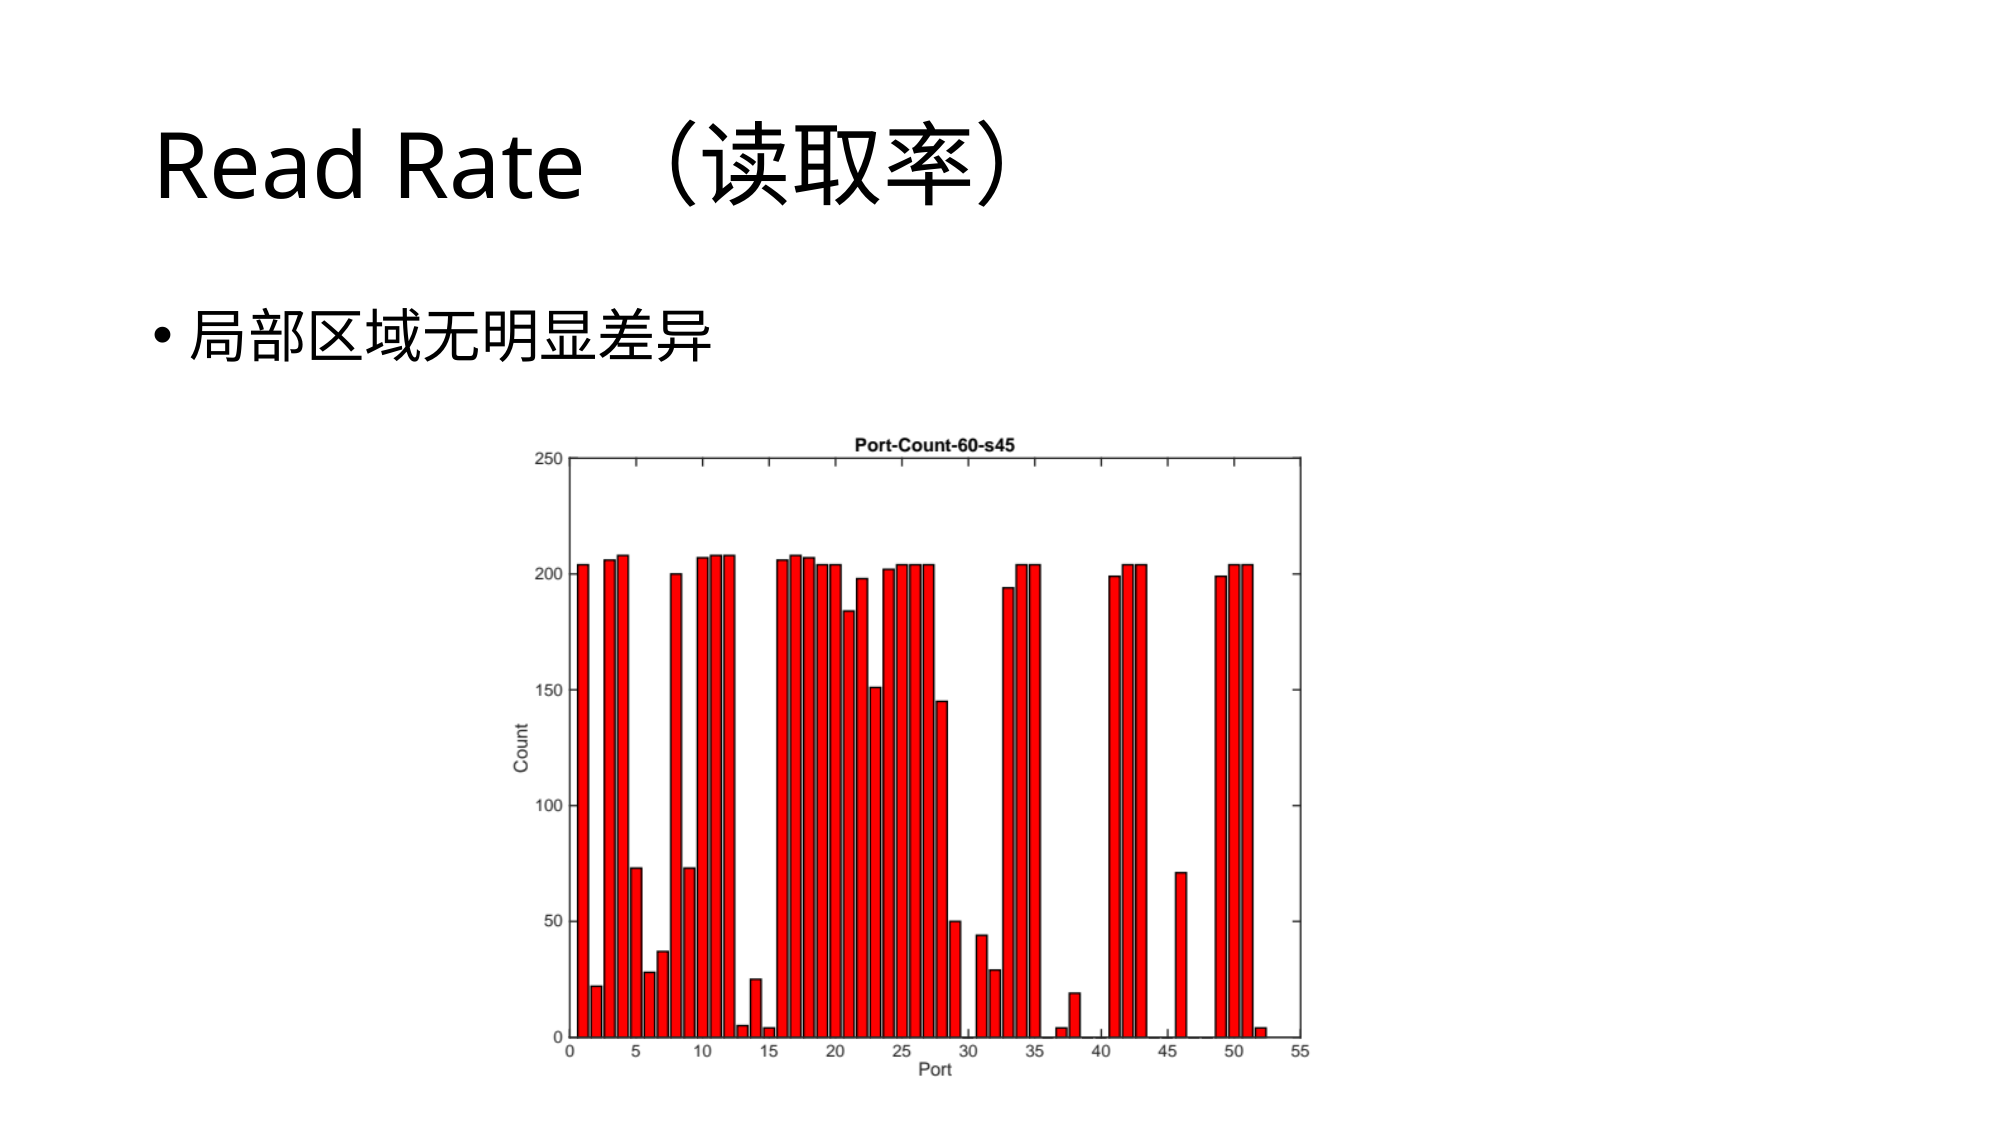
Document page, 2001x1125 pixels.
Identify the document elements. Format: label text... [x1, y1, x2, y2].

picture [447, 406, 1388, 1113]
title Read Rate（读取率） [137, 59, 1863, 278]
list 局部区域无明显差异 [137, 299, 1698, 407]
